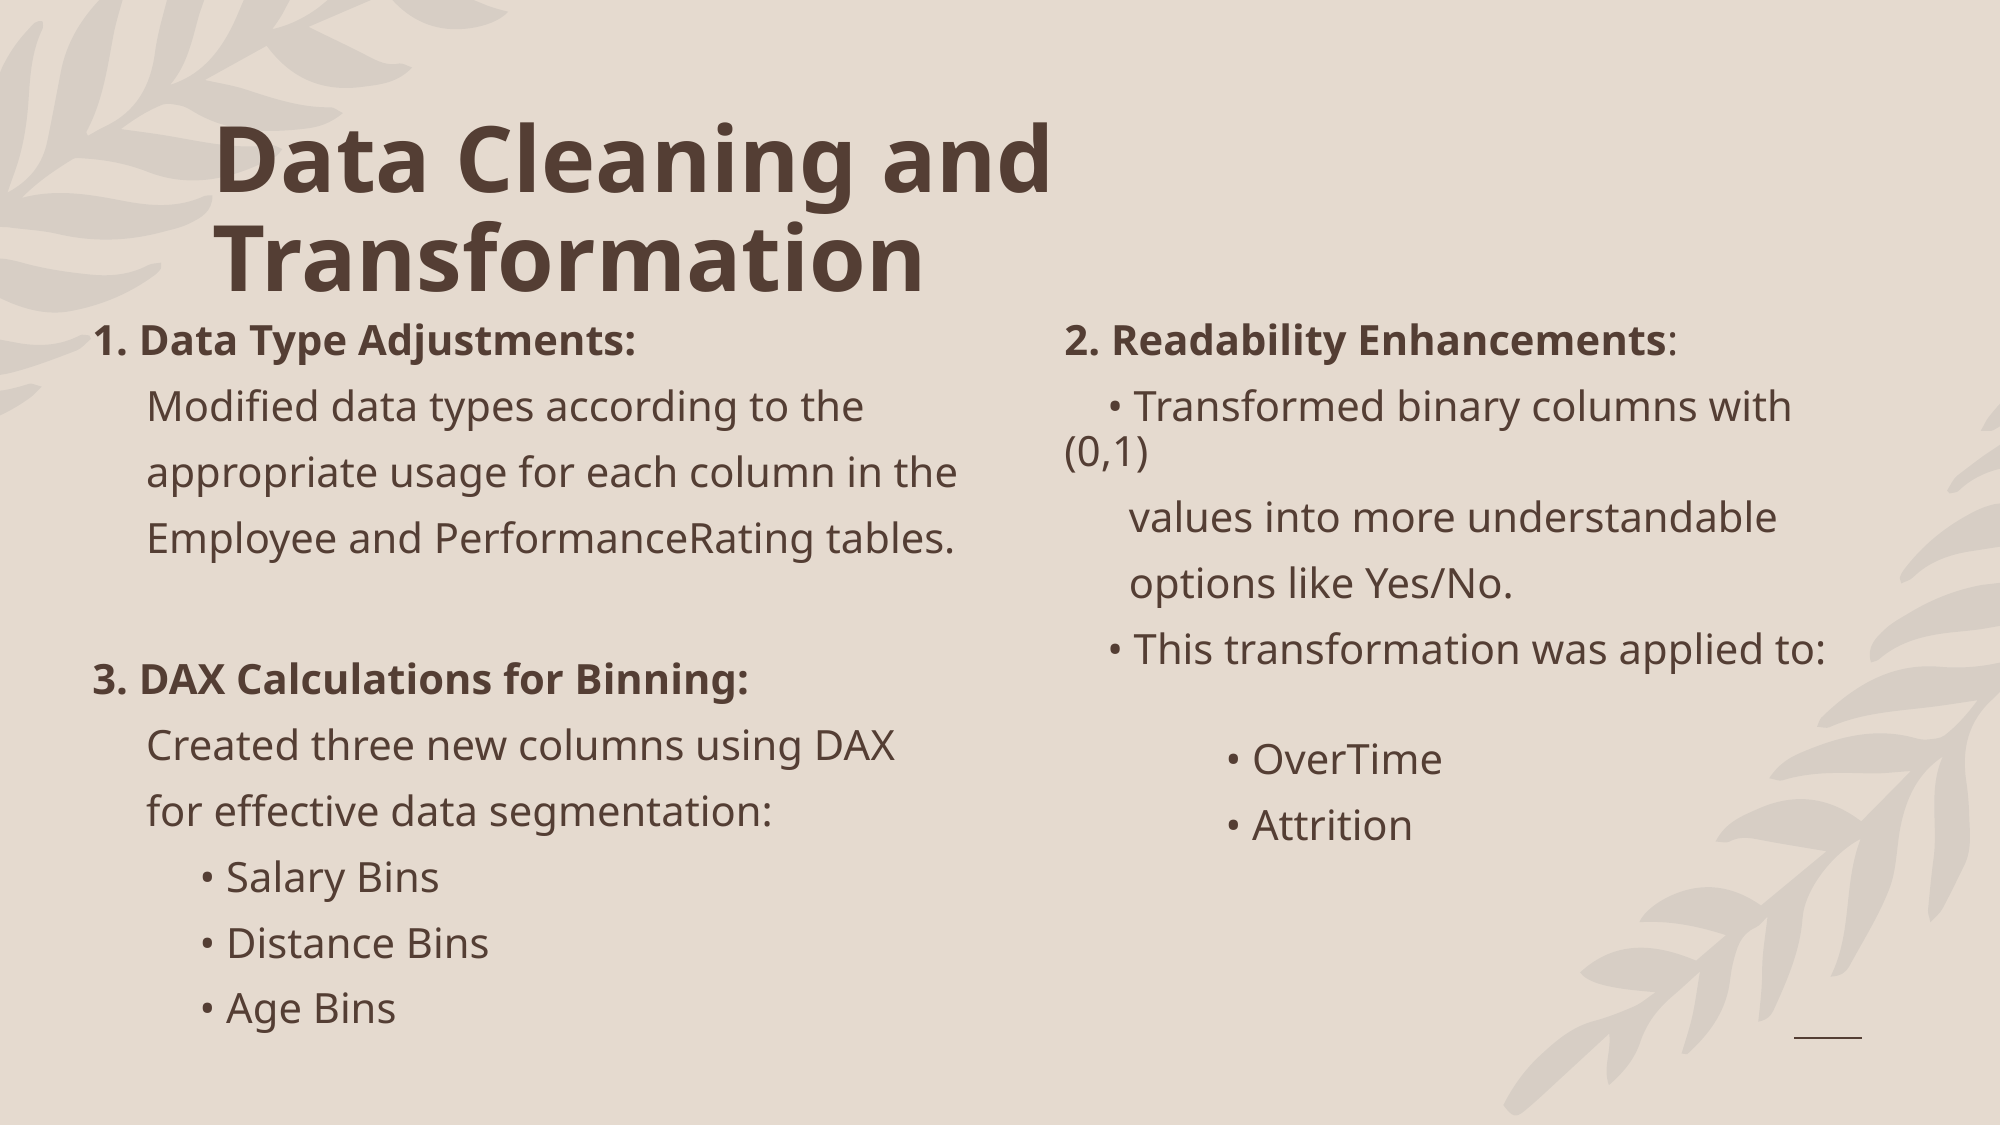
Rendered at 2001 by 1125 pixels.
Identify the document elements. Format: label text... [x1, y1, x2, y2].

text_box 3. DAX Calculations for Binning: Created three new columns using DAX for effective data segmentation: • Salary Bins • Distance Bins • Age Bins [77, 651, 952, 1049]
list 1. Data Type Adjustments: Modified data types according to the appropriate usage for each column in the Employee and PerformanceRating tables. [77, 312, 1019, 701]
text_box Data Cleaning and Transformation [197, 105, 1724, 246]
text_box 2. Readability Enhancements: • Transformed binary columns with (0,1) values into more understandable options like Yes/No. • This transformation was applied to: • OverTime • Attrition [1049, 312, 1884, 734]
